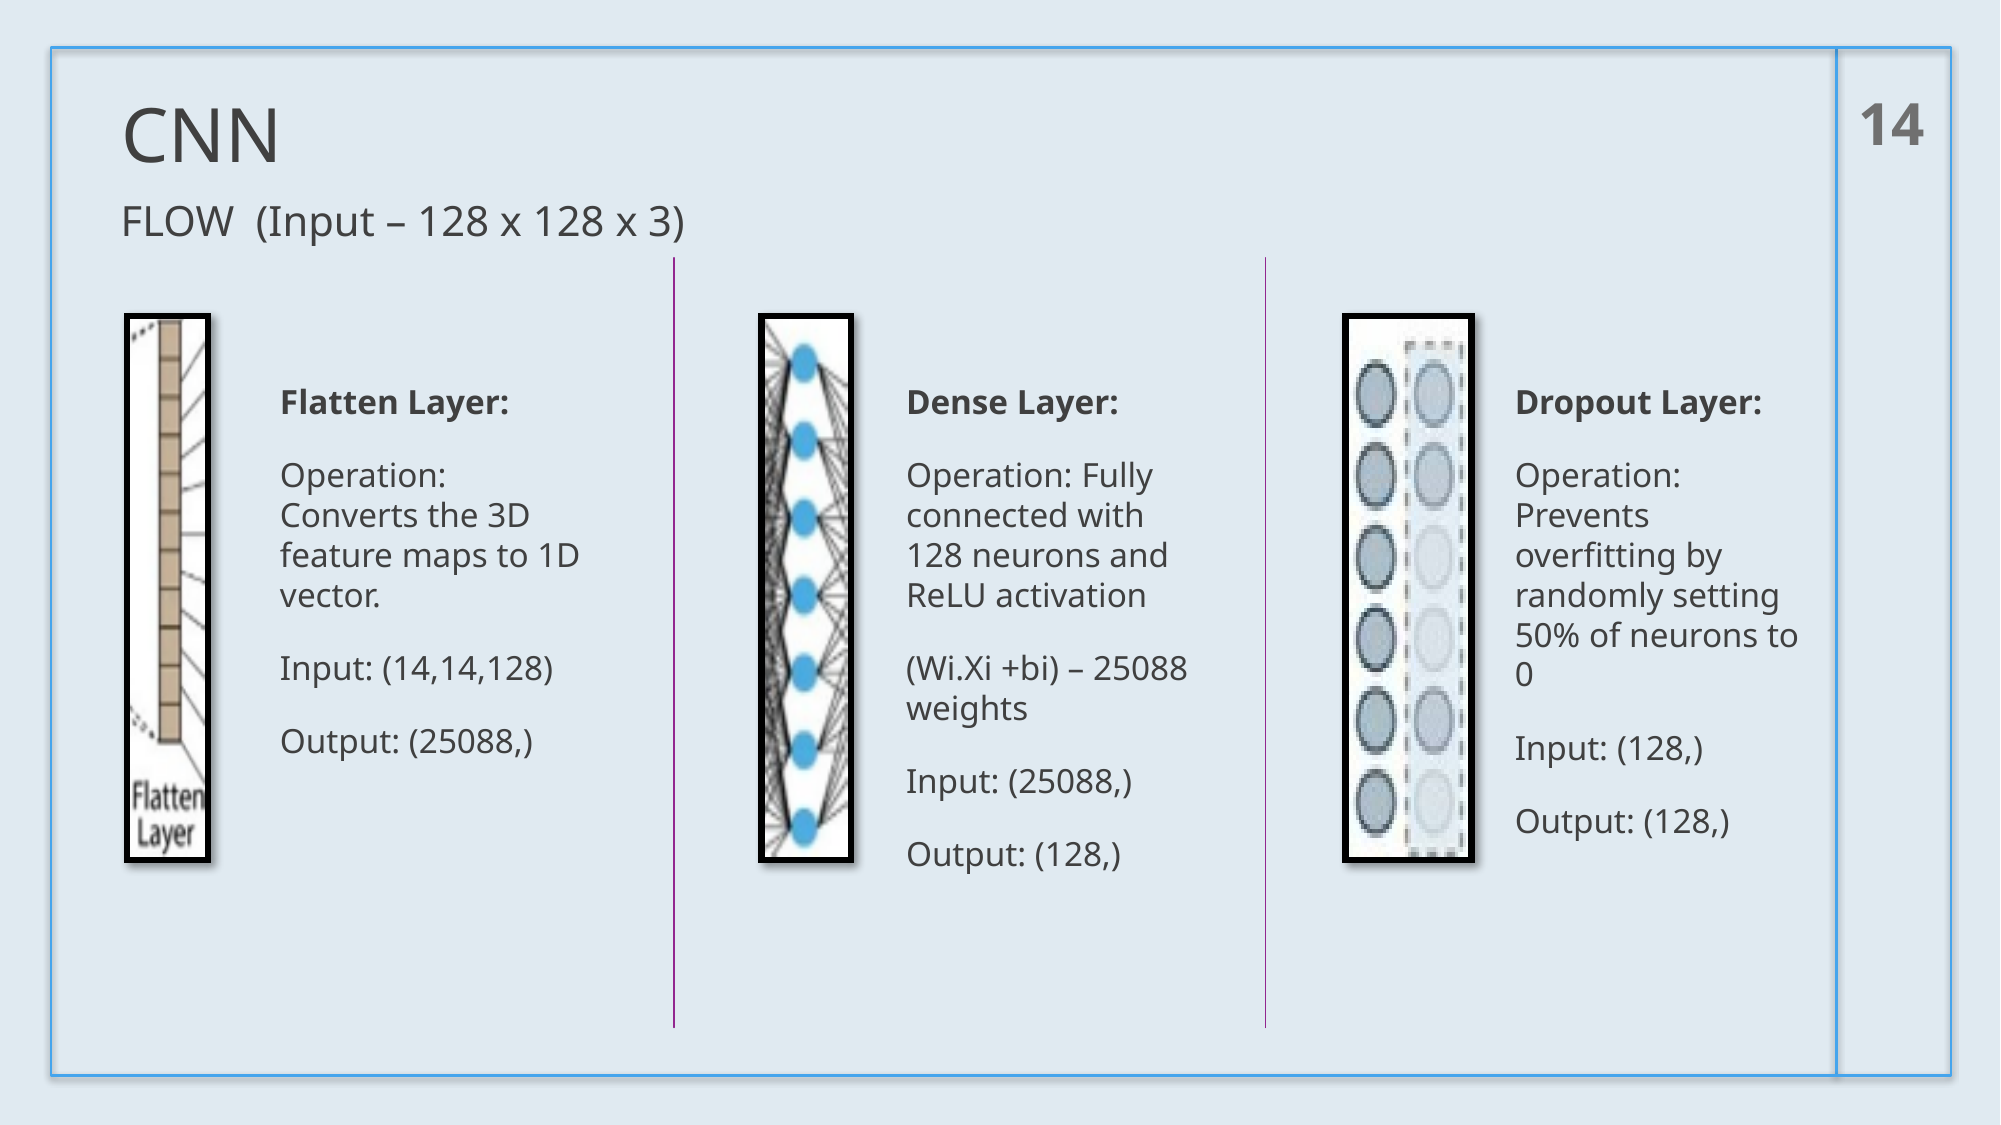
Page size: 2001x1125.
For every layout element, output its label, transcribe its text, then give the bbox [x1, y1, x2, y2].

slide_number 14 [1822, 48, 1961, 175]
text_box FLOW (Input – 128 x 128 x 3) [105, 187, 1554, 275]
text_box Dense Layer: Operation: Fully connected with 128 neurons and ReLU activation (Wi.Xi +bi) – 25088 weights Input: (25088,) Output: (128,) [891, 373, 1222, 912]
text_box Flatten Layer: Operation: Converts the 3D feature maps to 1D vector. Input: (14,14,128) Output: (25088,) [265, 373, 596, 912]
title CNN [106, 29, 1784, 236]
text_box Dropout Layer: Operation: Prevents overfitting by randomly setting 50% of neurons to 0 Input: (128,) Output: (128,) [1500, 373, 1831, 912]
picture [129, 318, 206, 857]
picture [764, 318, 849, 857]
picture [1348, 318, 1469, 857]
